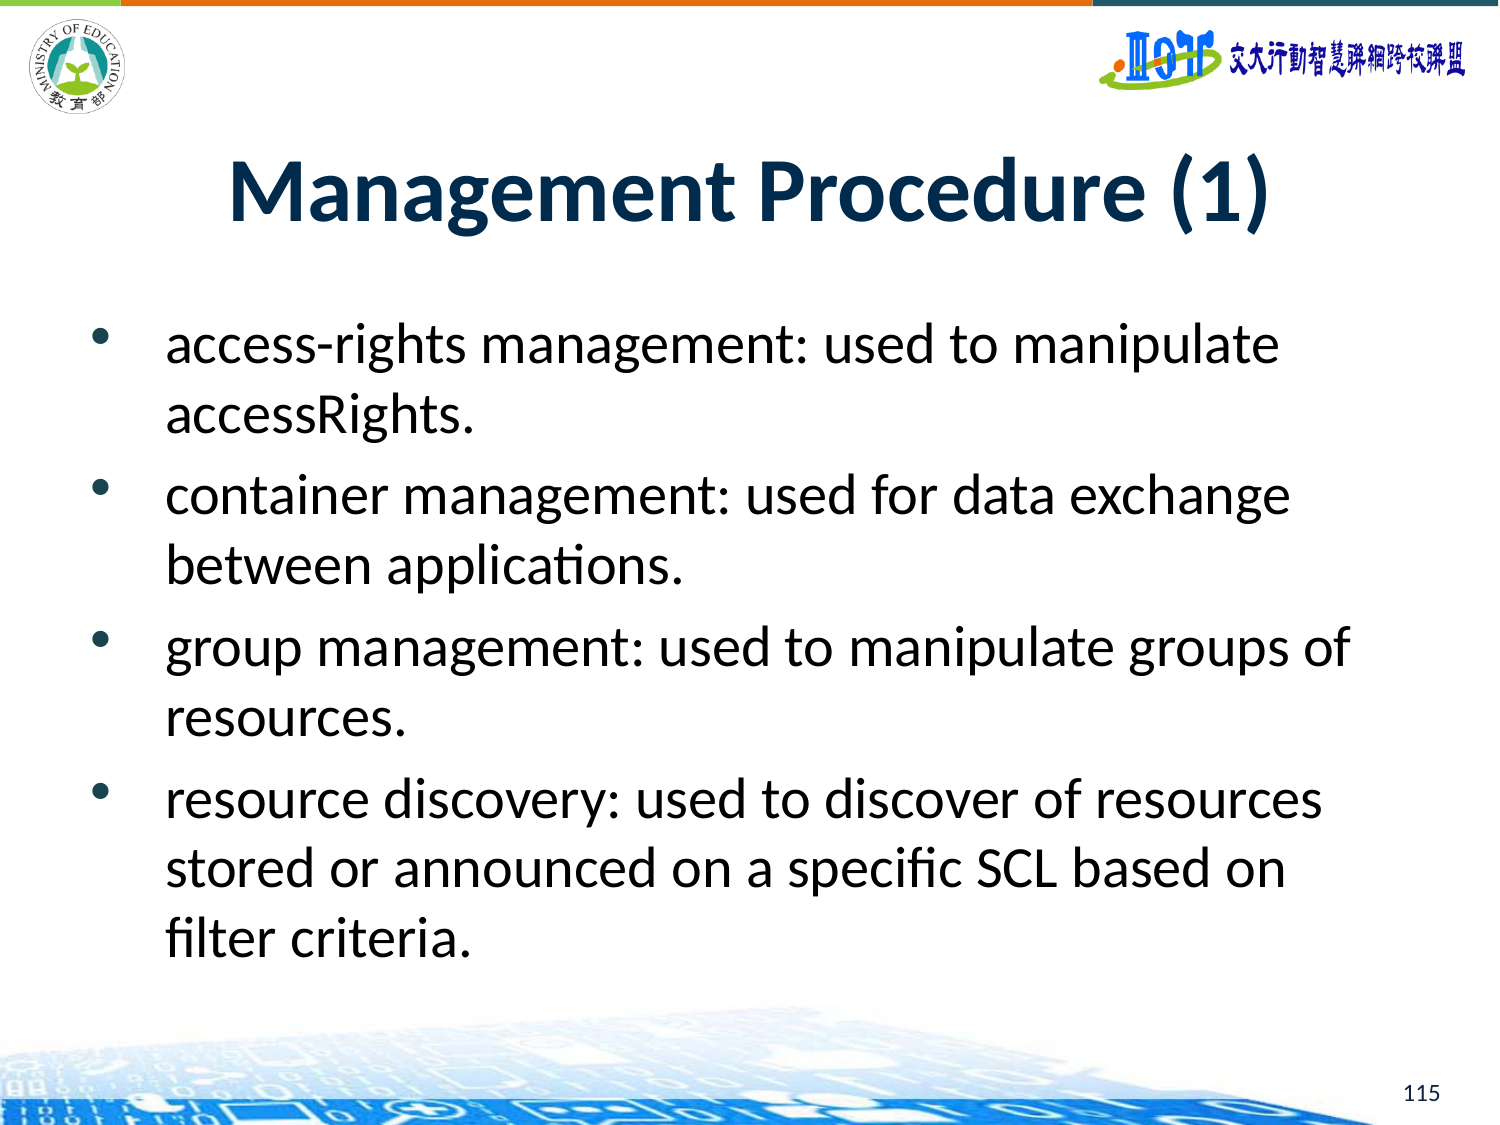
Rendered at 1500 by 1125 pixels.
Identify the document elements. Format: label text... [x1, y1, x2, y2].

picture [29, 19, 125, 114]
title Management Procedure (1) [75, 101, 1425, 268]
list access-rights management: used to manipulate accessRights. container management: used for data exchange between applications. group management: used to manipulate groups of resources. resource discovery: used to discover of resources stored or announced on a specific SCL based on filter criteria. [75, 297, 1425, 1024]
slide_number 115 [1387, 1069, 1484, 1125]
picture [1099, 30, 1465, 90]
picture [0, 987, 1377, 1125]
